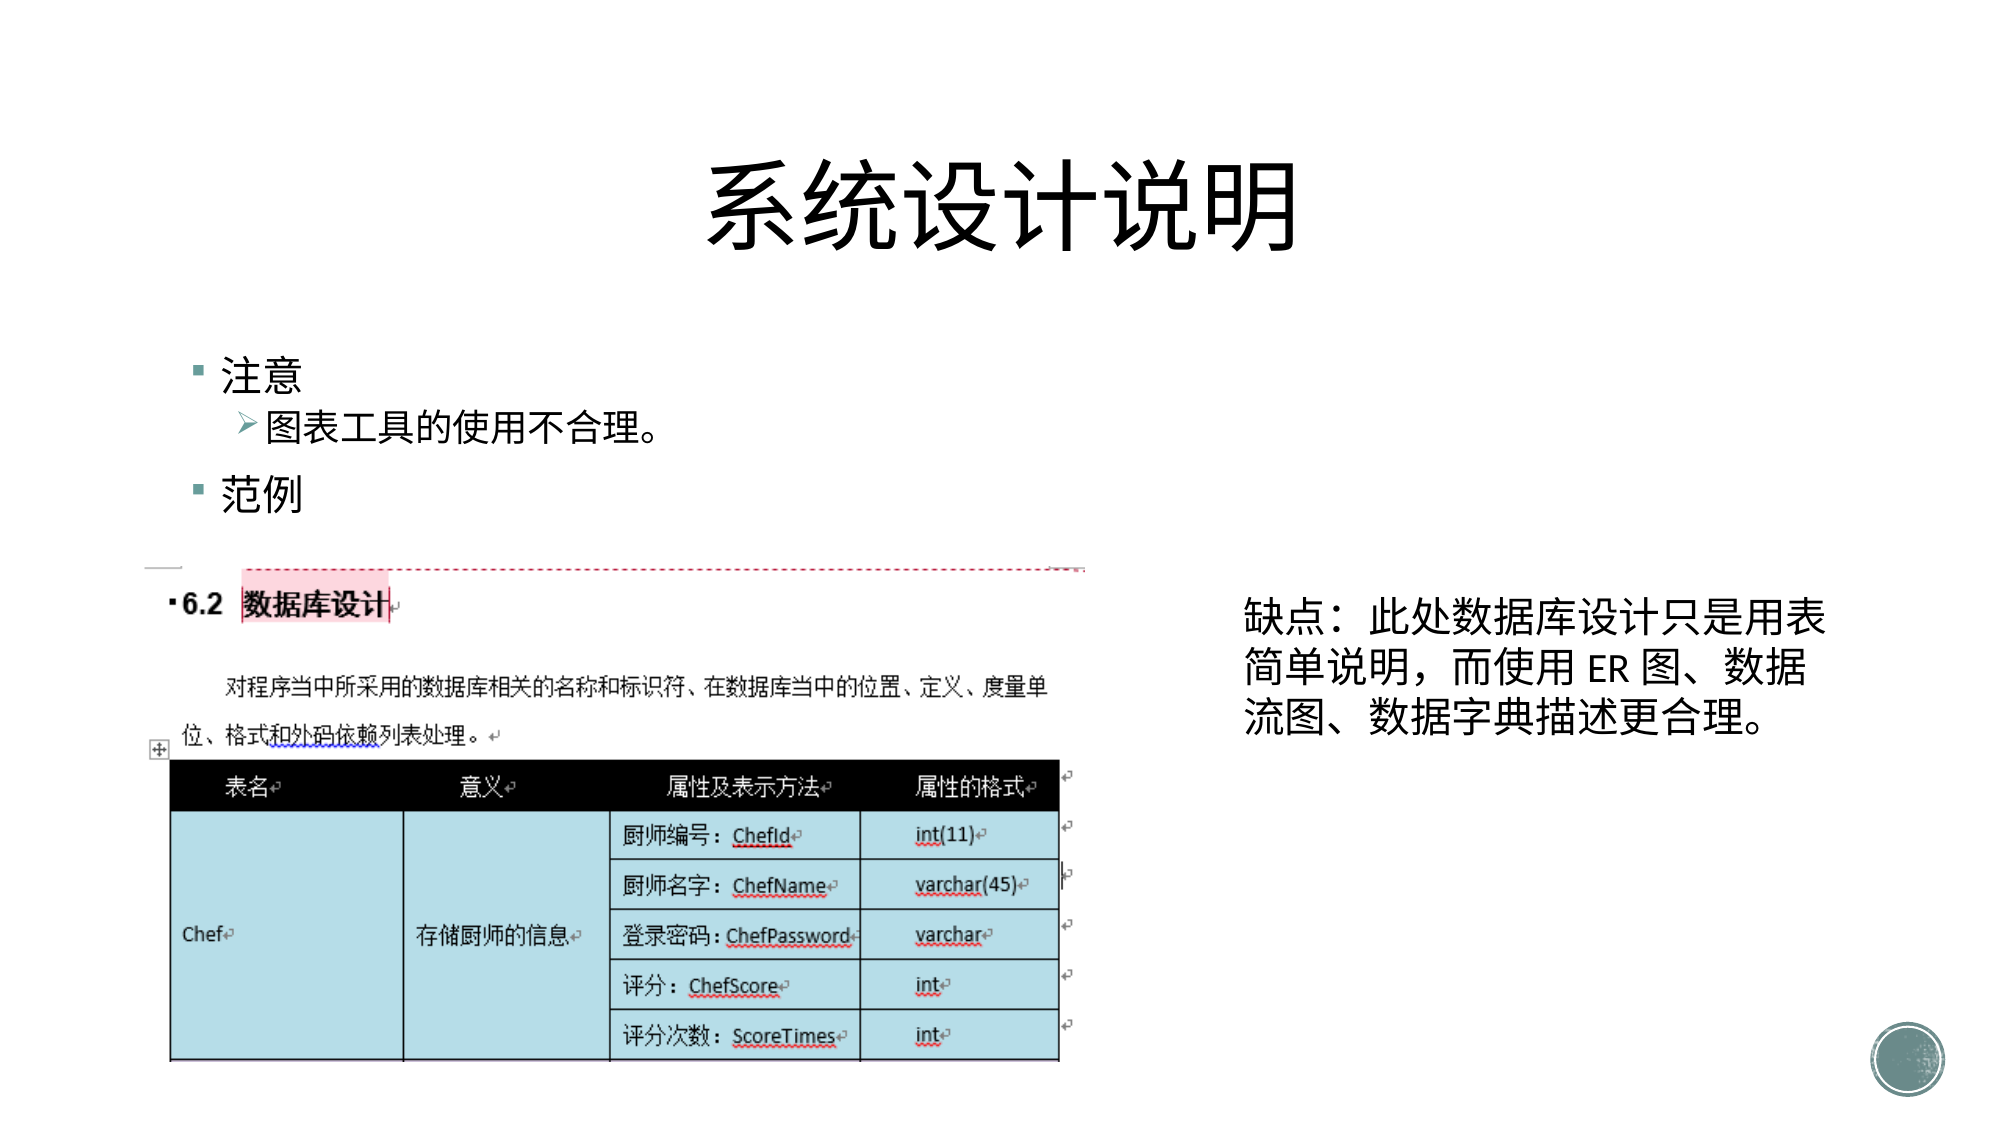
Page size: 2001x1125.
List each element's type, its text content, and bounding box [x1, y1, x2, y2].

picture [137, 566, 1085, 1062]
list 注意 图表工具的使用不合理。 范例 [175, 348, 1826, 1013]
title 系统设计说明 [175, 79, 1826, 344]
text_box 缺点：此处数据库设计只是用表简单说明，而使用ER图、数据流图、数据字典描述更合理。 [1228, 583, 1863, 748]
